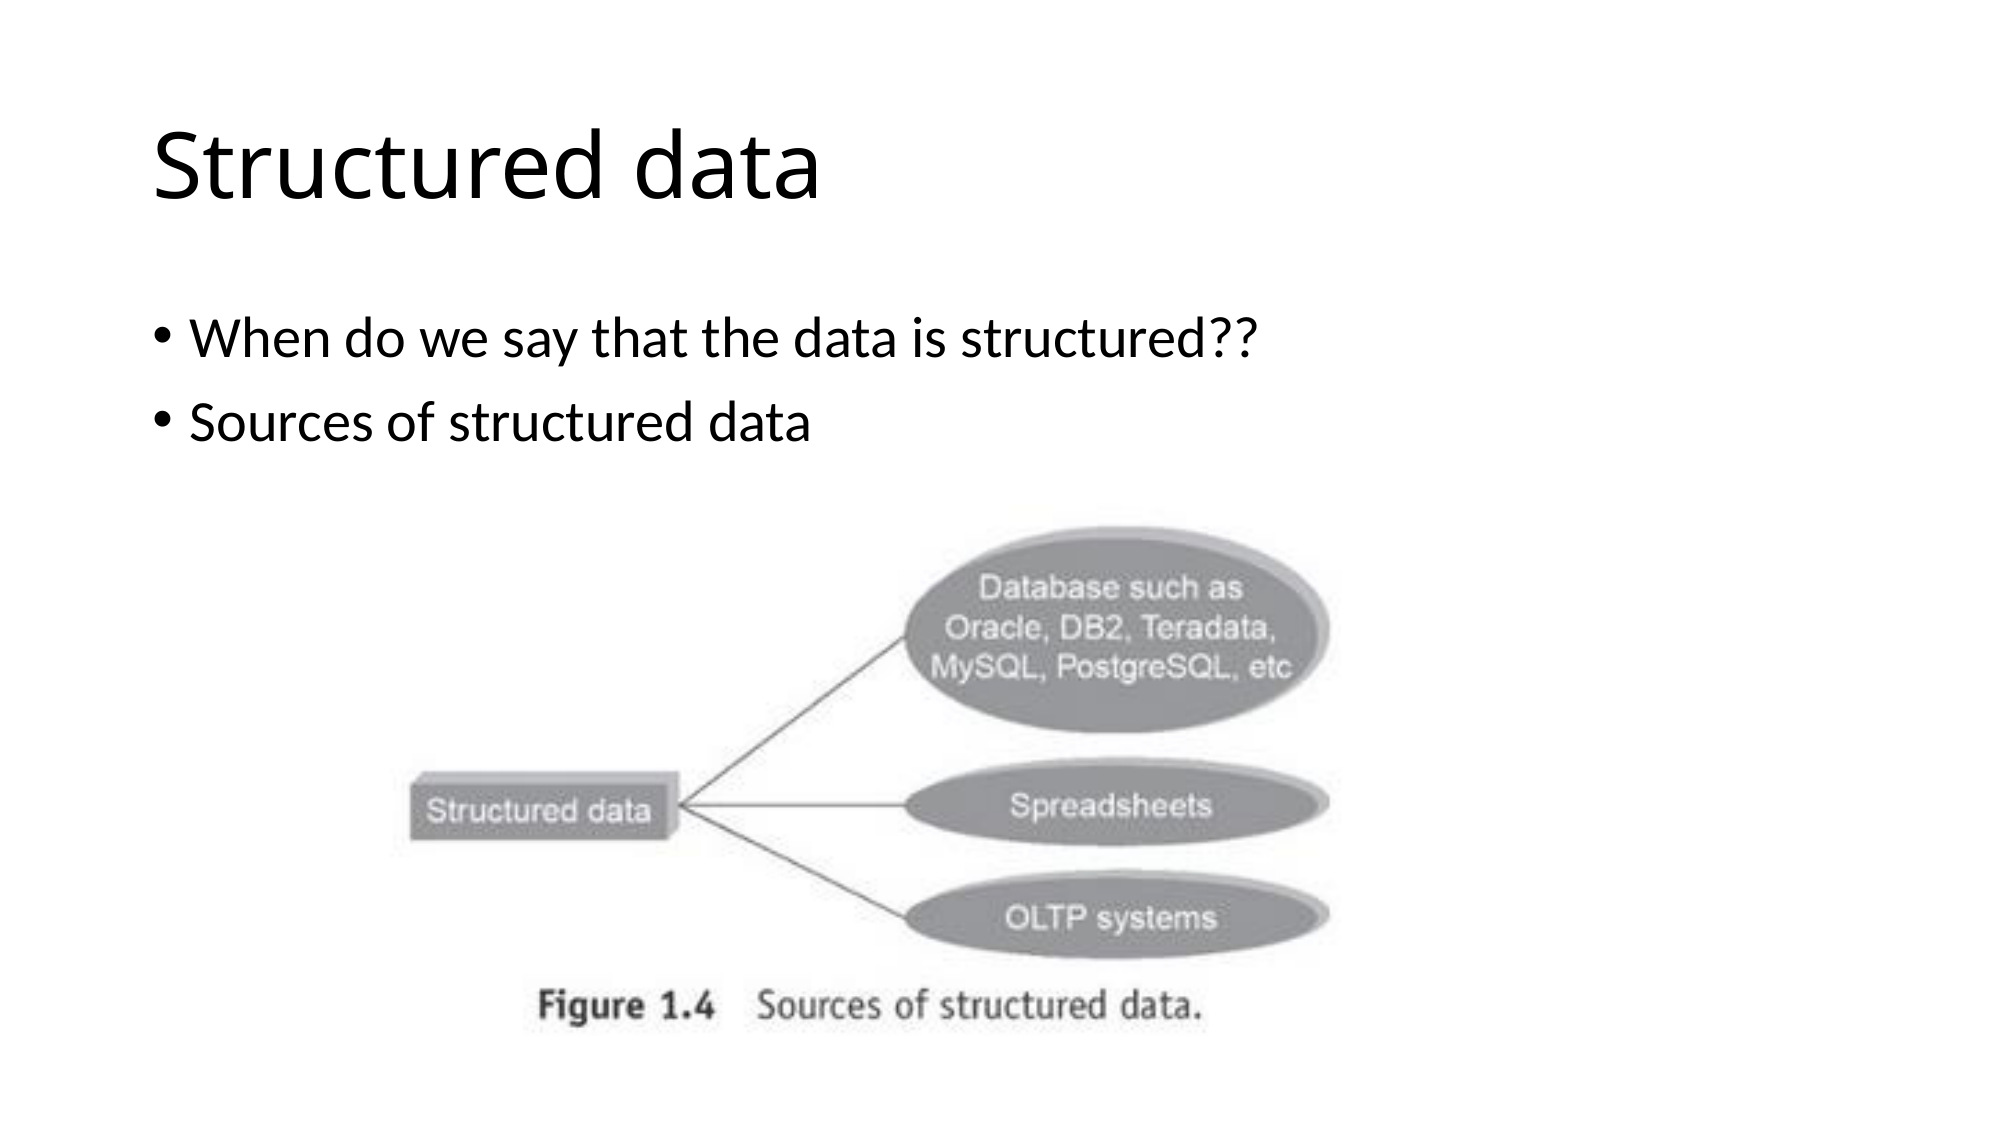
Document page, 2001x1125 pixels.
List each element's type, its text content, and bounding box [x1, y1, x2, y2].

list When do we say that the data is structured?? Sources of structured data [137, 299, 1863, 1014]
title Structured data [137, 59, 1863, 278]
picture [331, 464, 1413, 1036]
